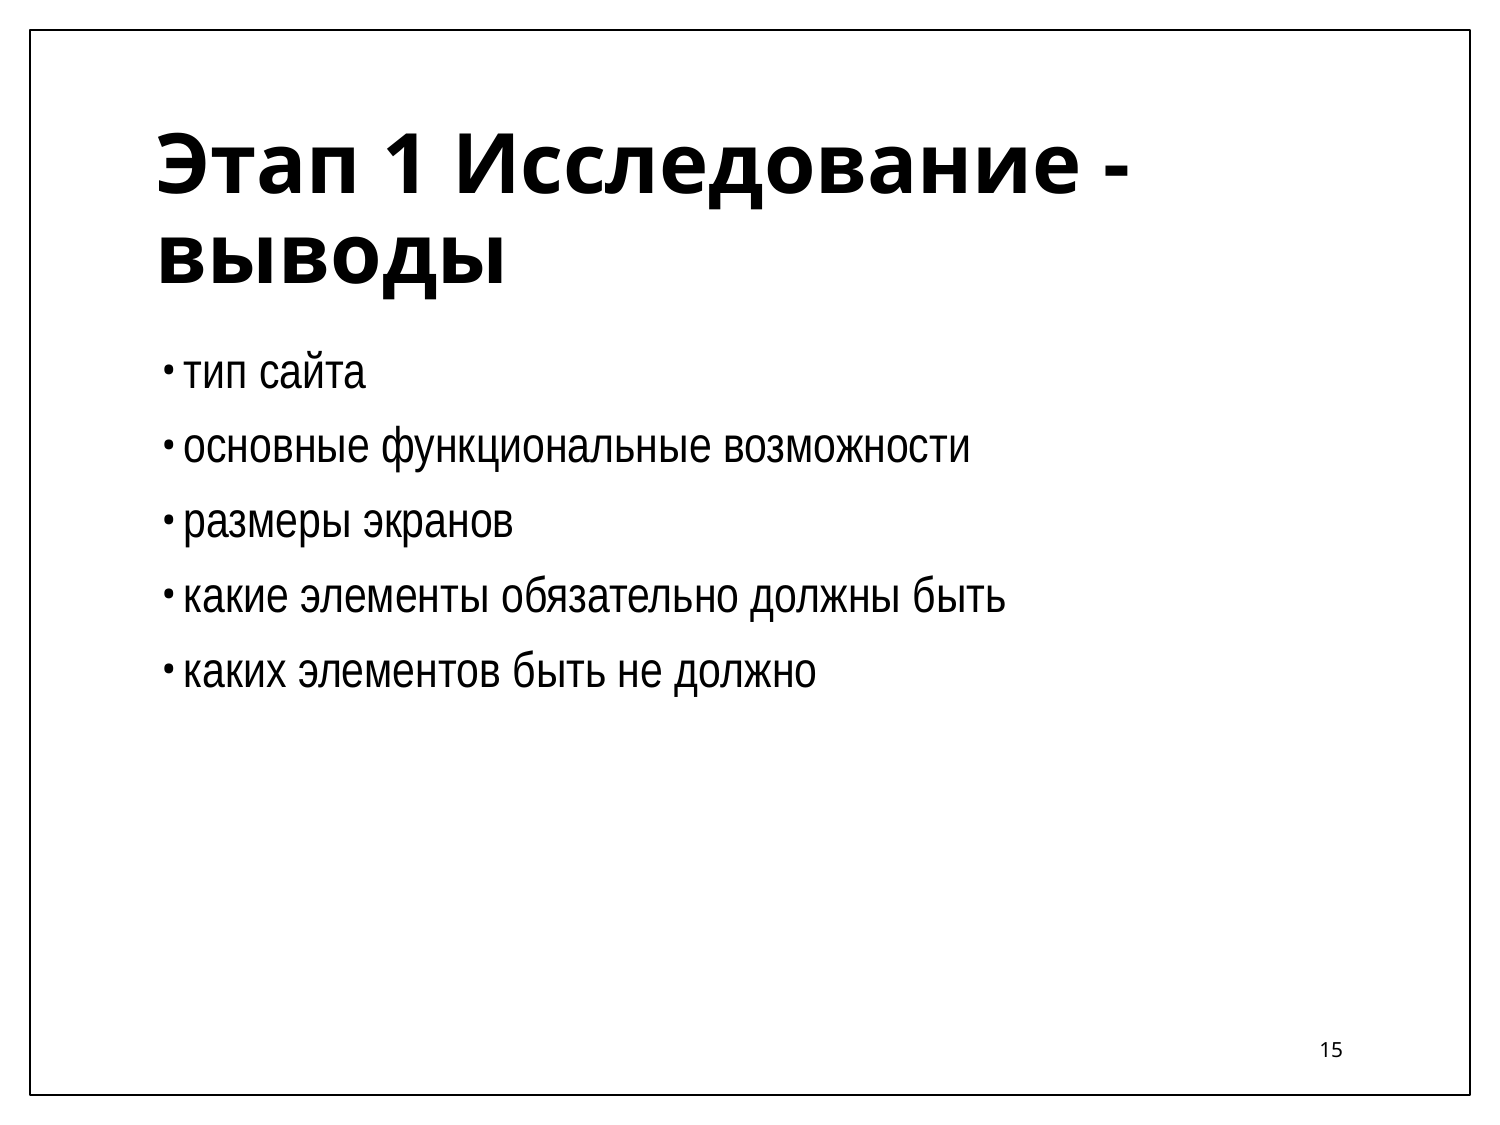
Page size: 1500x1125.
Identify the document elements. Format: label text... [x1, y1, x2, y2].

list тип сайта основные функциональные возможности размеры экранов какие элементы обязательно должны быть каких элементов быть не должно [140, 337, 1356, 1000]
slide_number 15 [1147, 1020, 1358, 1081]
title Этап 1 Исследование - выводы [140, 99, 1356, 323]
